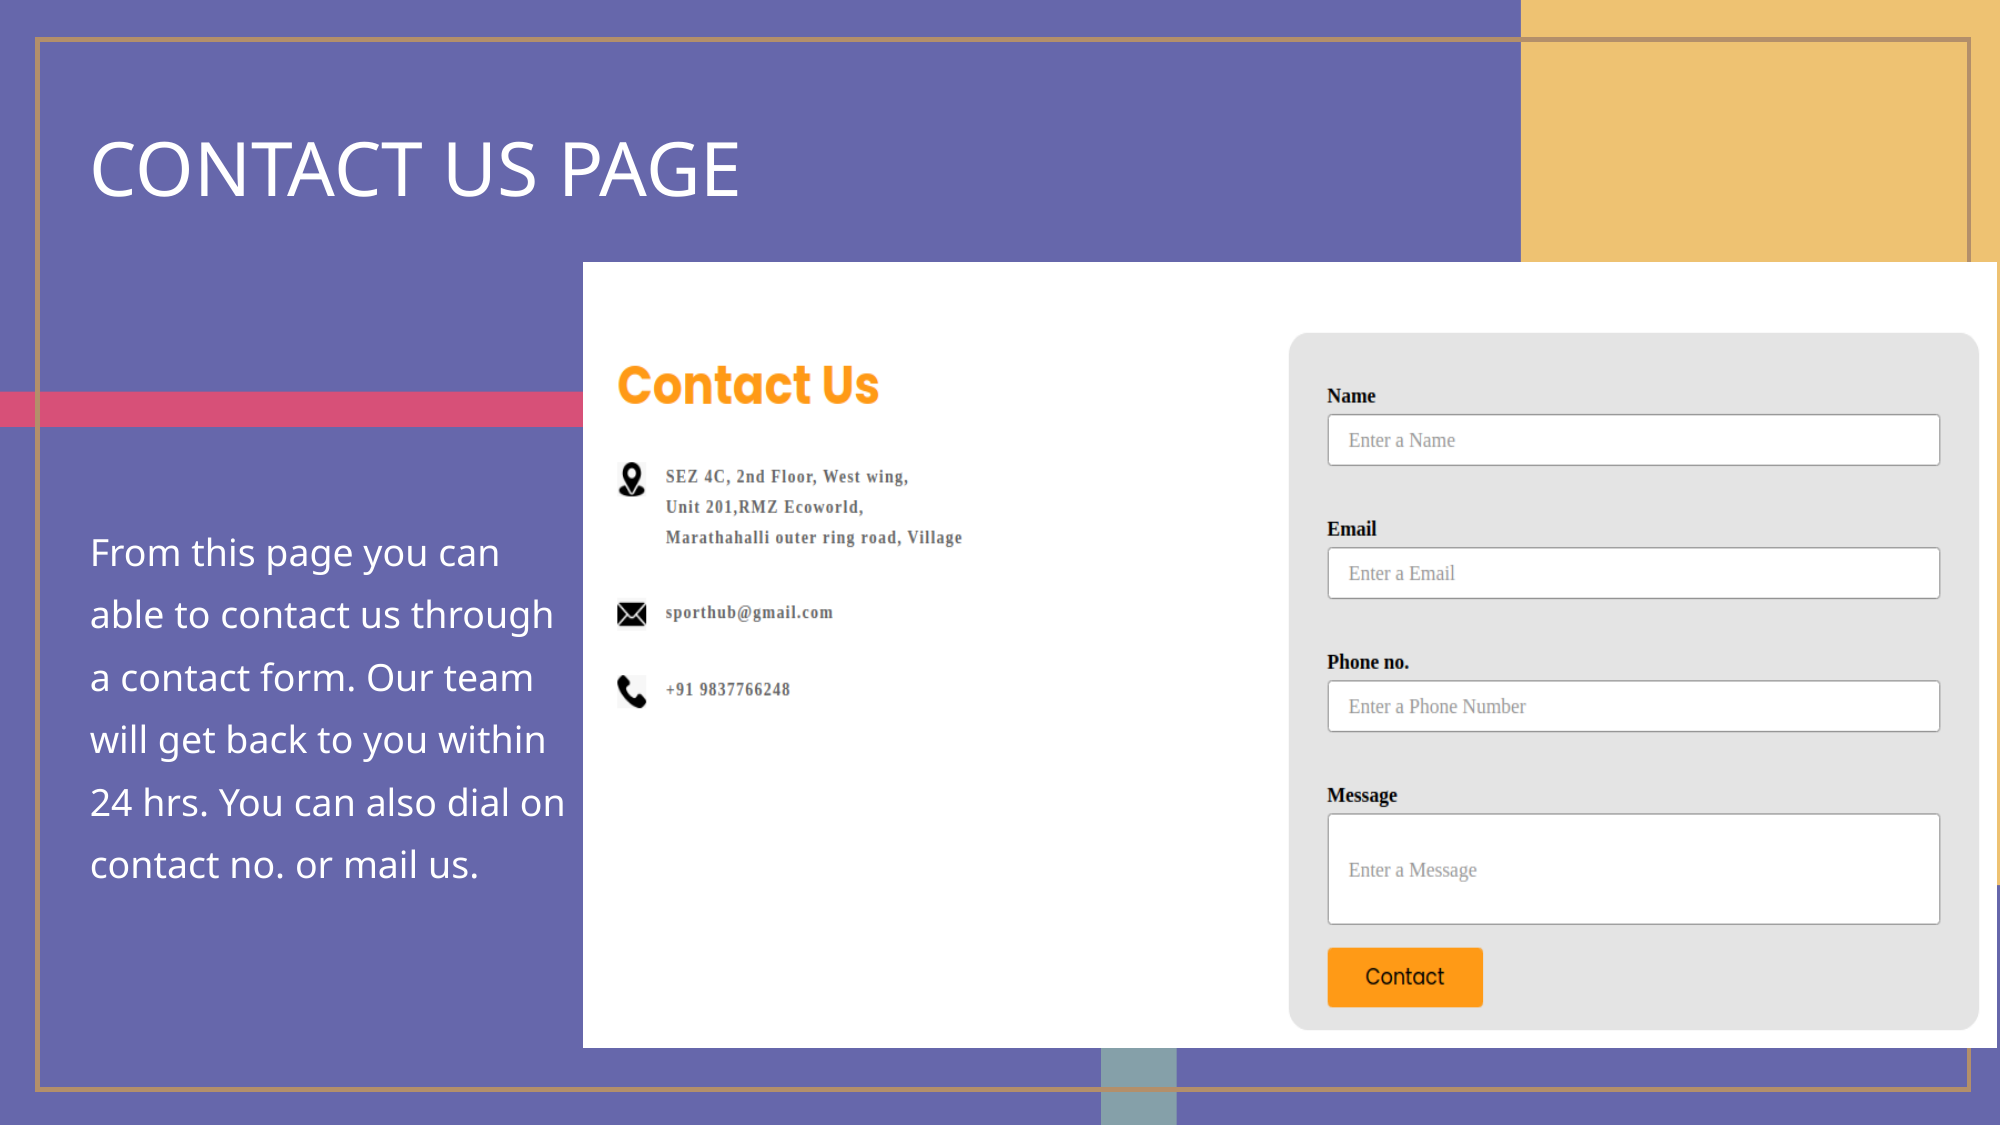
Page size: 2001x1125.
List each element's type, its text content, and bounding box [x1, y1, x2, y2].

text_box Contact US Page [75, 77, 995, 267]
text_box From this page you can able to contact us through a contact form. Our team will get back to you within 24 hrs. You can also dial on contact no. or mail us. [75, 503, 578, 975]
picture [583, 262, 1997, 1048]
